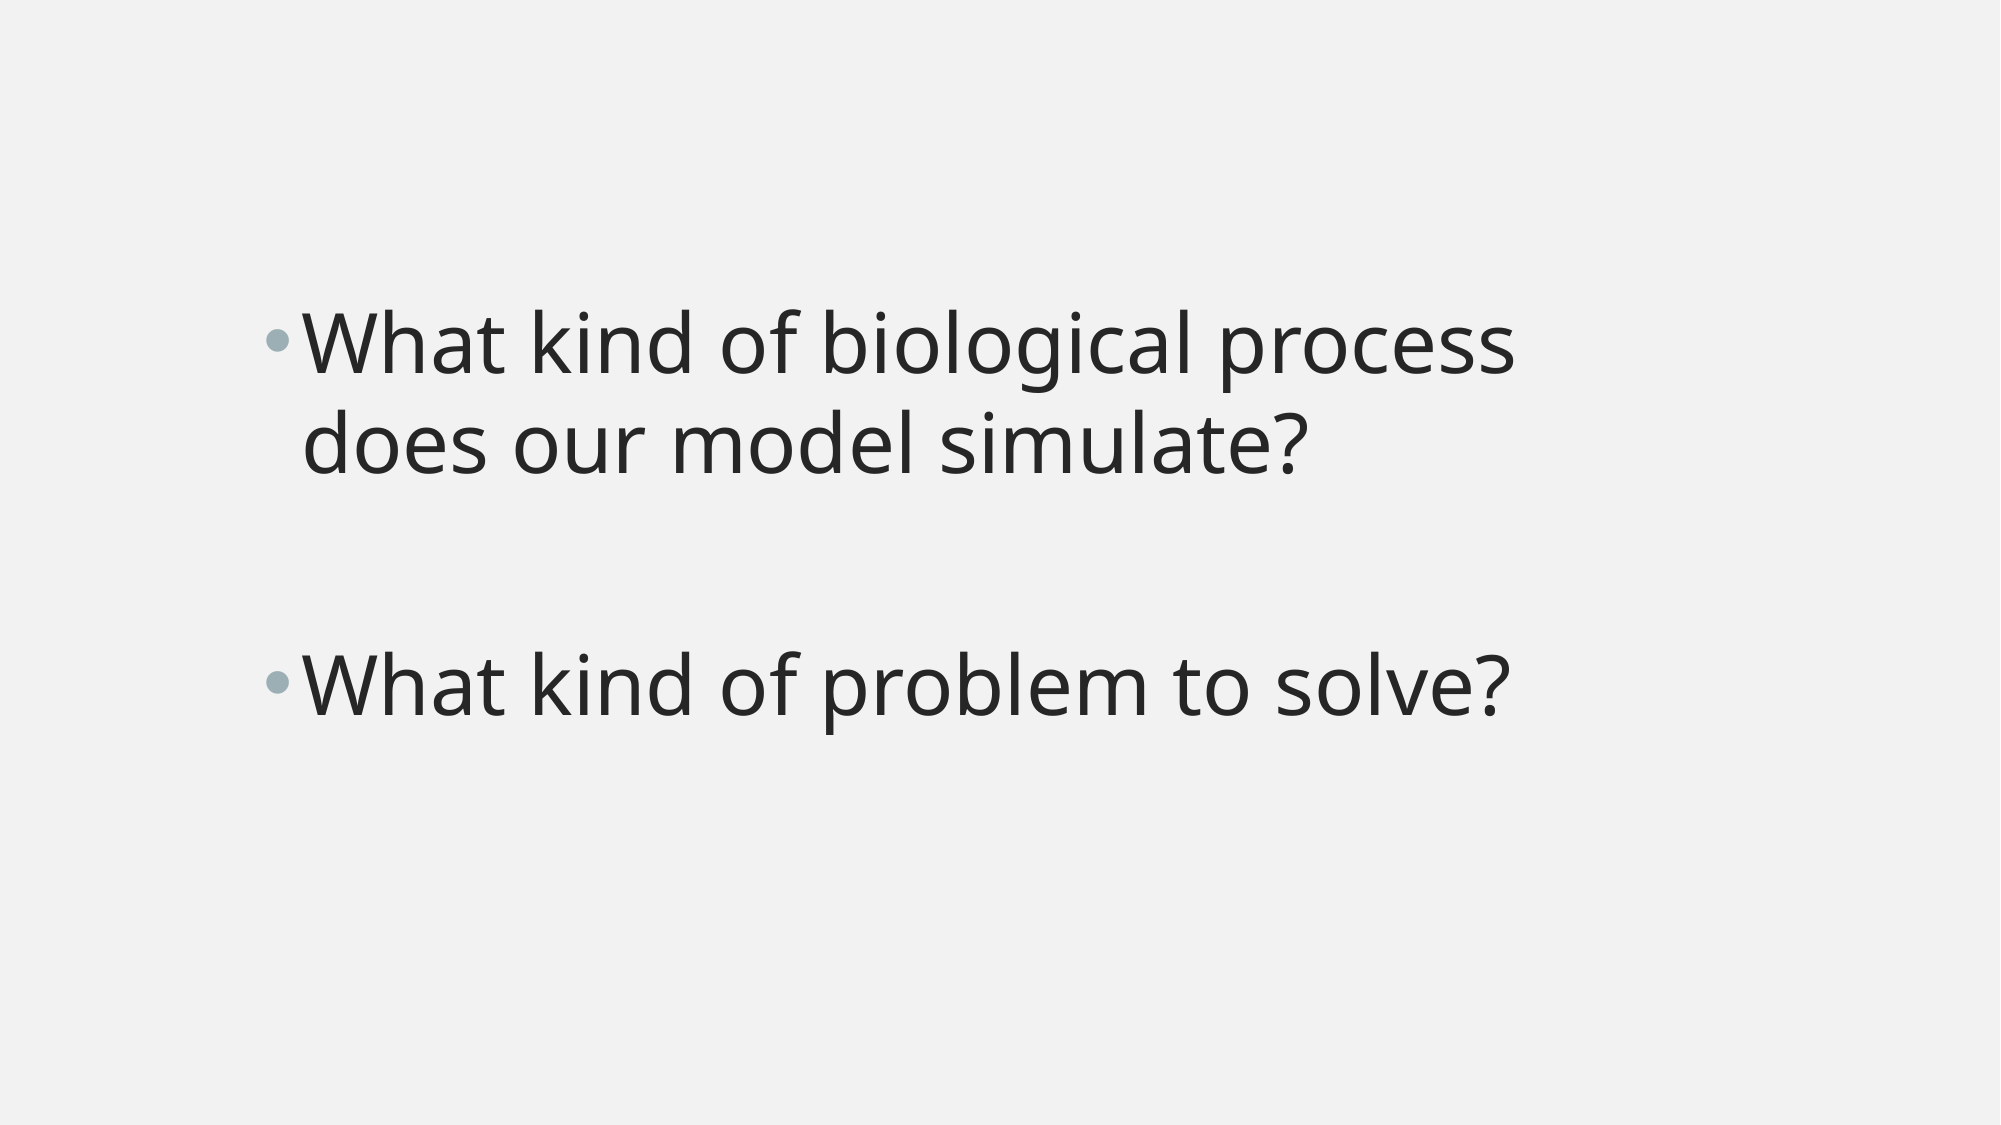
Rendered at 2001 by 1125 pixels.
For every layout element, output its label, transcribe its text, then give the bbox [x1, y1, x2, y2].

list What kind of biological process does our model simulate? What kind of problem to solve? [248, 282, 1710, 792]
